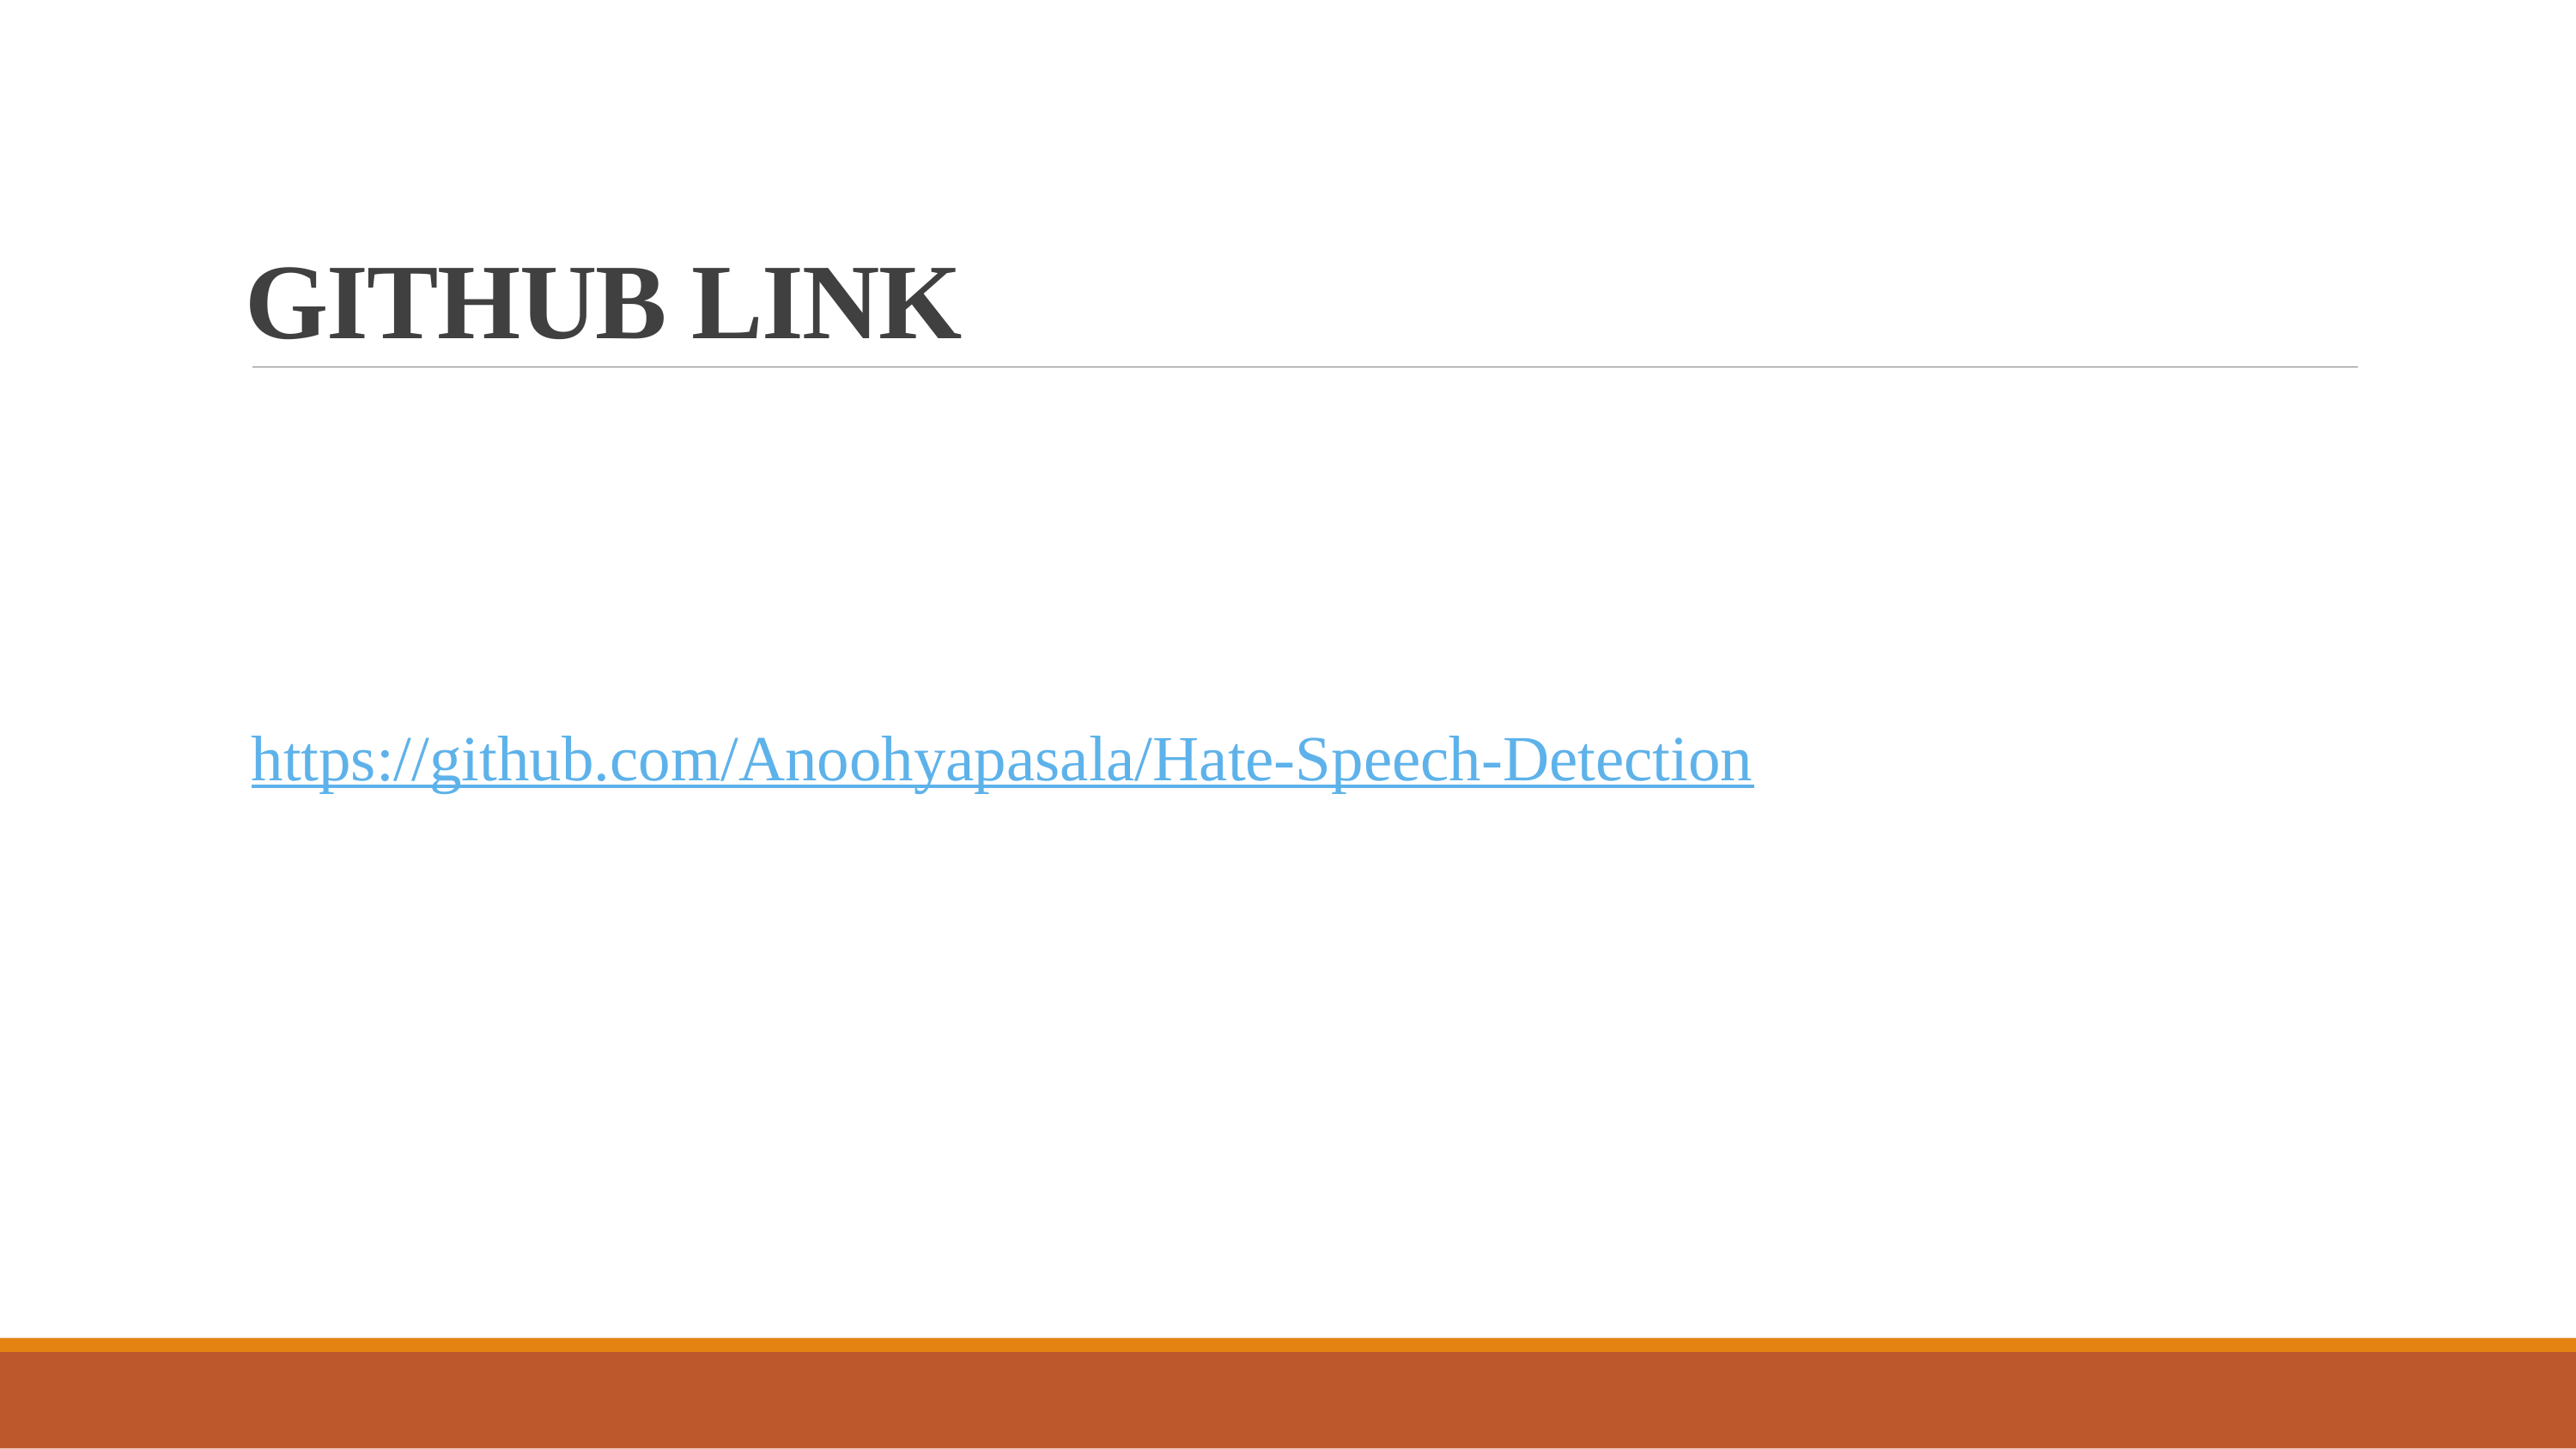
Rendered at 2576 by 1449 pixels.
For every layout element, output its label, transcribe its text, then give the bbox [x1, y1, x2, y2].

list https://github.com/Anoohyapasala/Hate-Speech-Detection [232, 390, 2357, 1240]
title GITHUB LINK [232, 60, 2357, 367]
